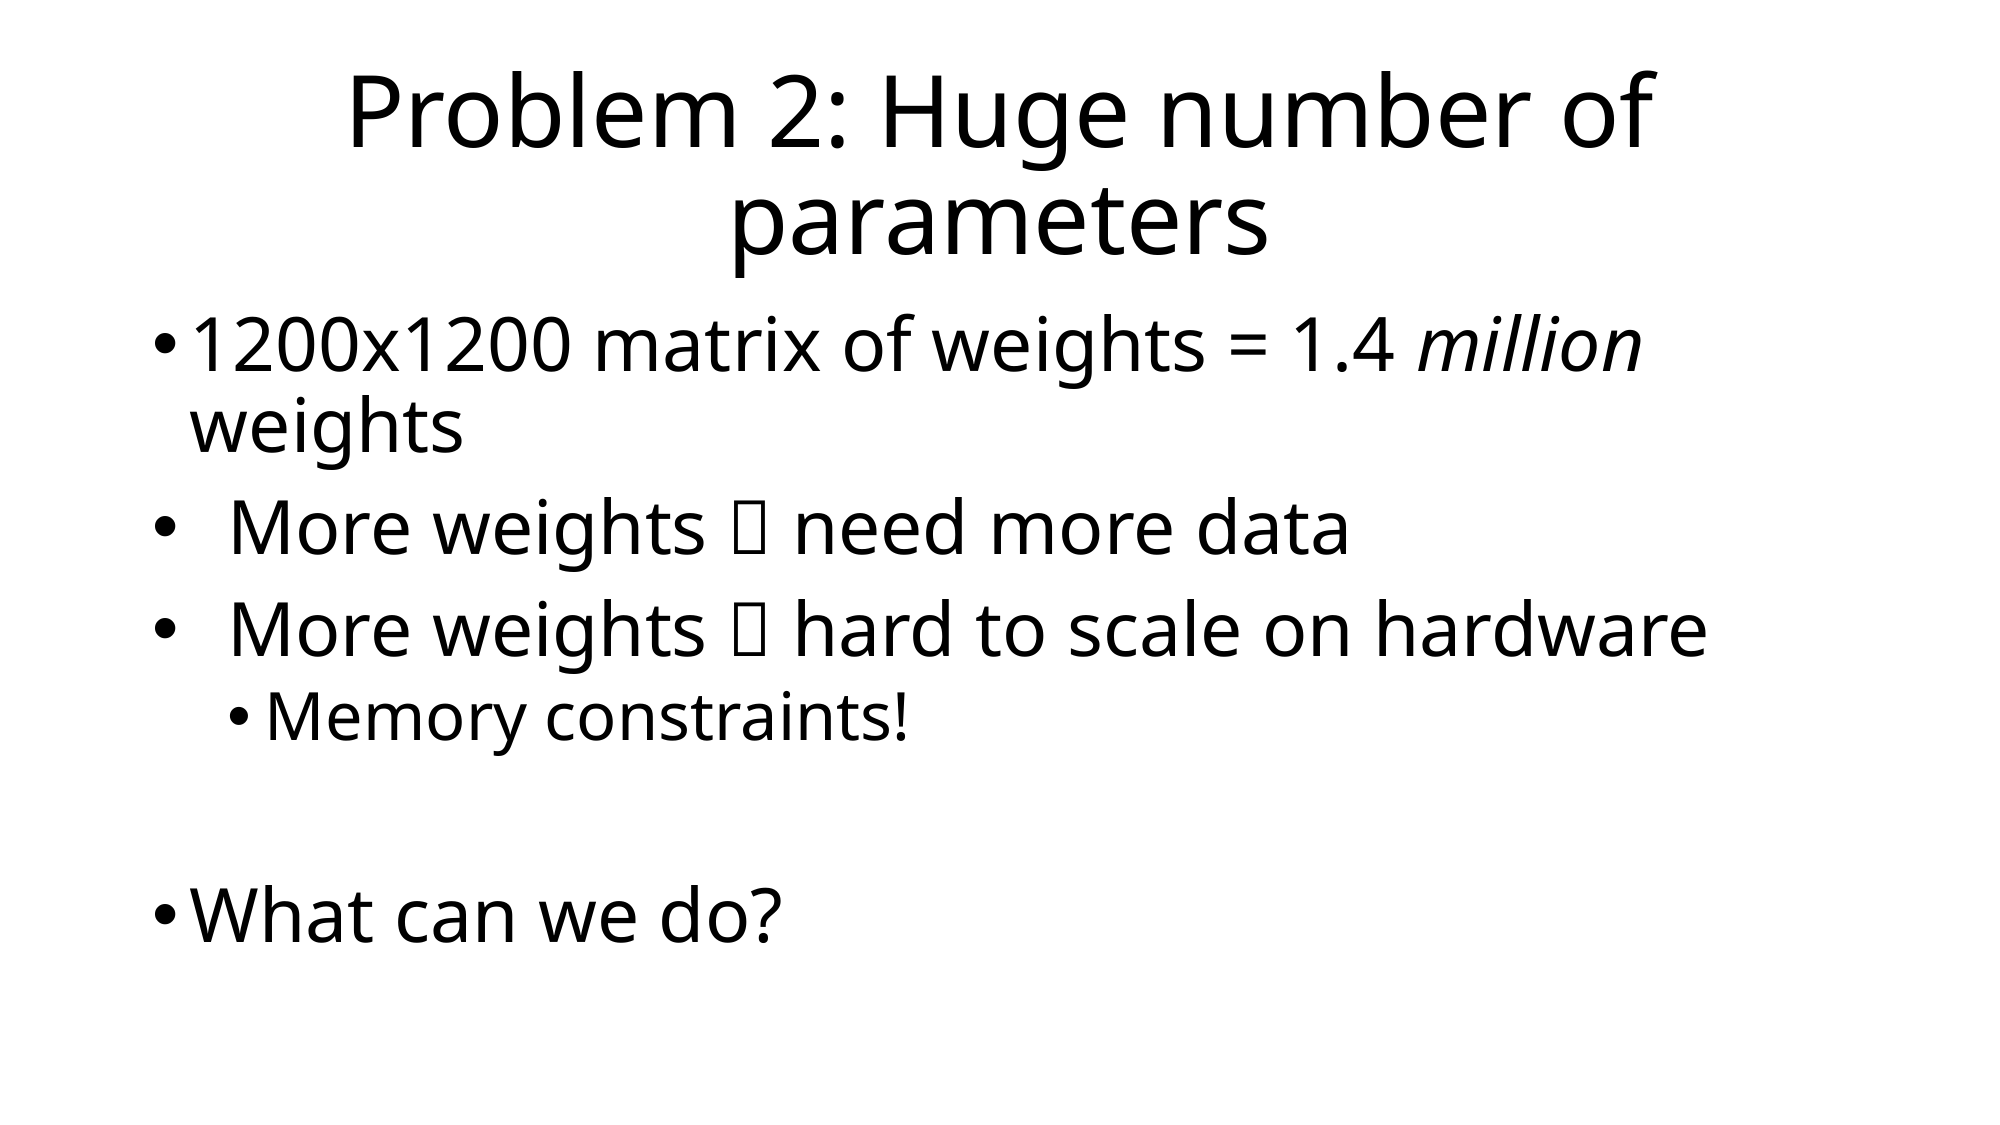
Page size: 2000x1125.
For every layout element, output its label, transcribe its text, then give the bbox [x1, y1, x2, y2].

list 1200x1200 matrix of weights = 1.4 million weights More weights  need more data More weights  hard to scale on hardware Memory constraints! What can we do? [137, 299, 1862, 1014]
title Problem 2: Huge number of parameters [137, 59, 1862, 278]
